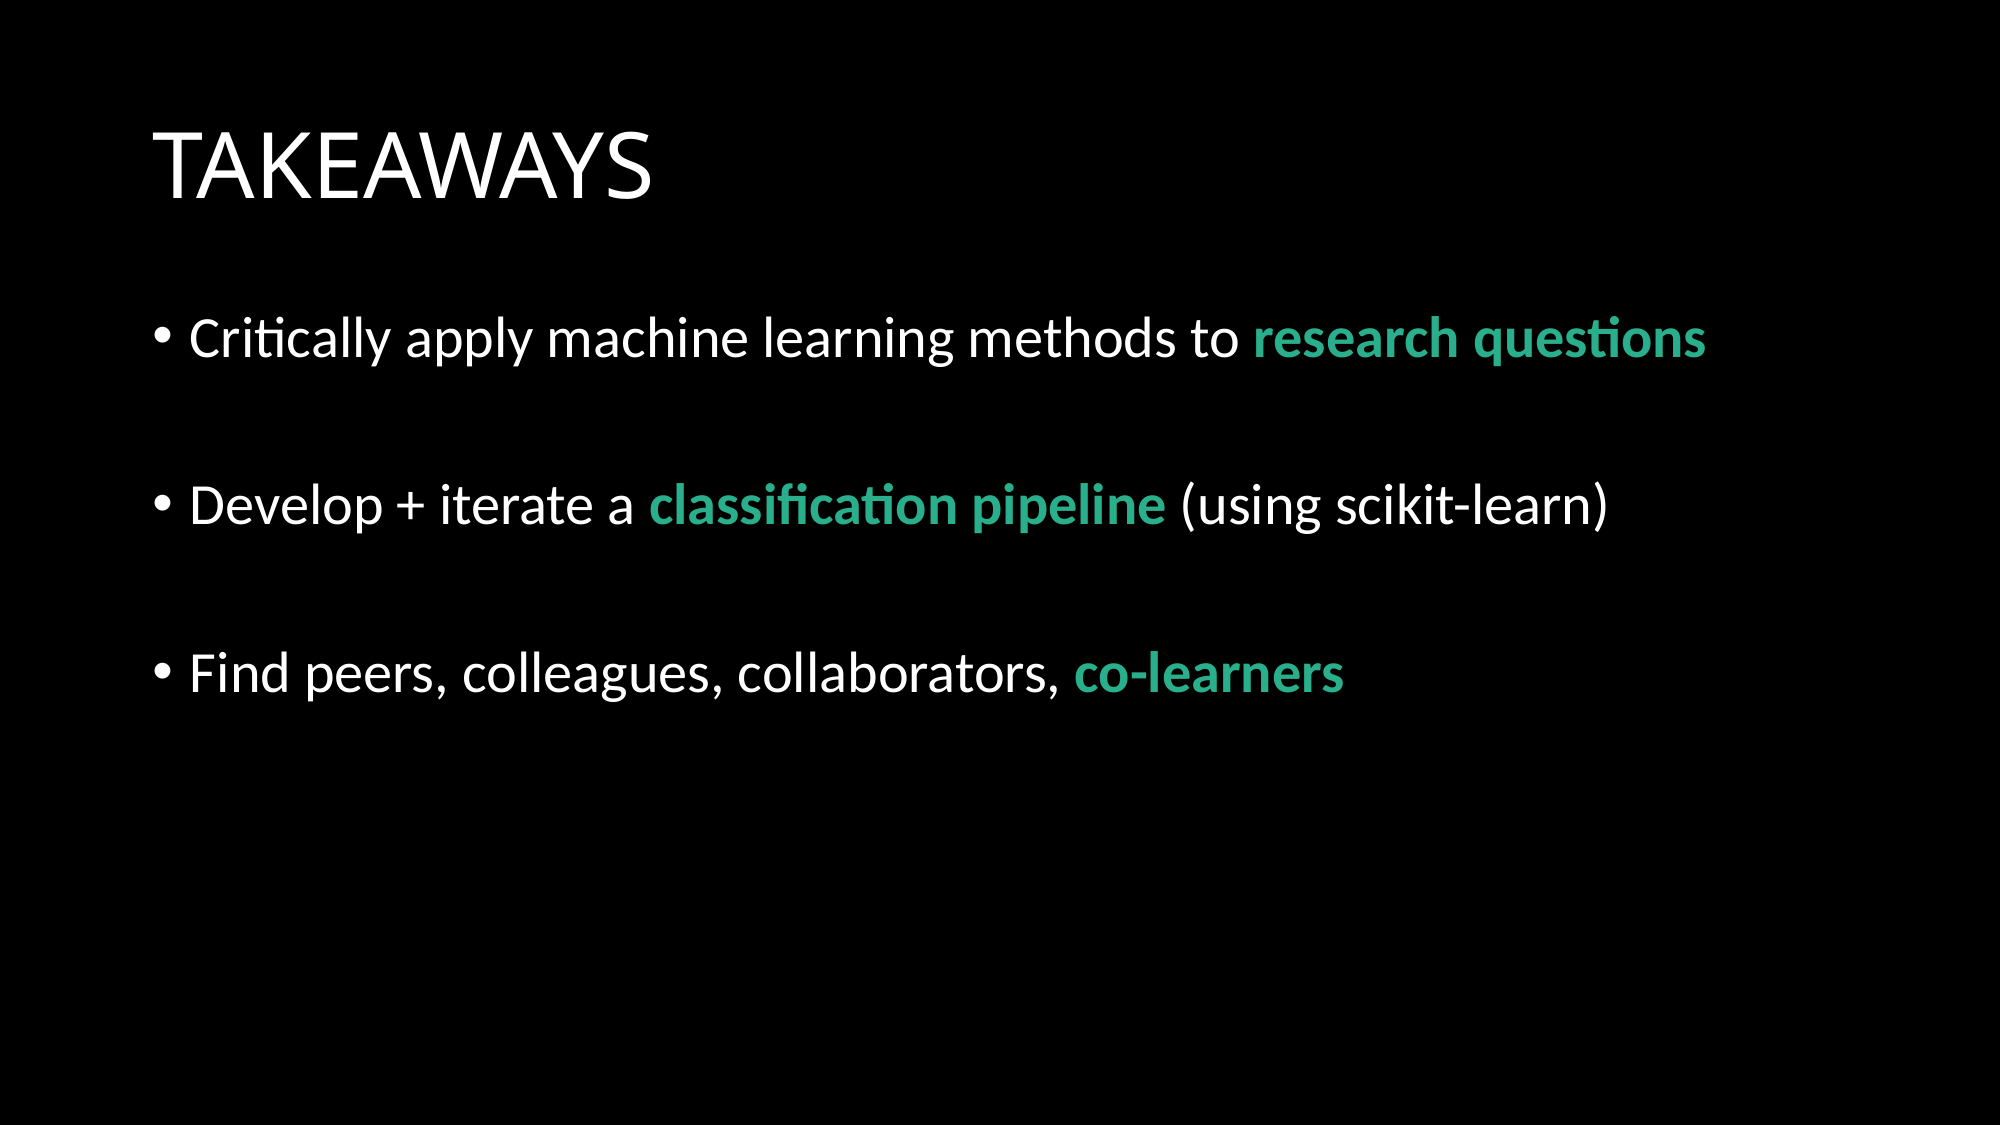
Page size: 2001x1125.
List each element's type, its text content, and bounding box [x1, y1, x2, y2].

title TAKEAWAYS [137, 59, 1863, 278]
list Critically apply machine learning methods to research questions Develop + iterate a classification pipeline (using scikit-learn) Find peers, colleagues, collaborators, co-learners [137, 299, 1863, 1014]
